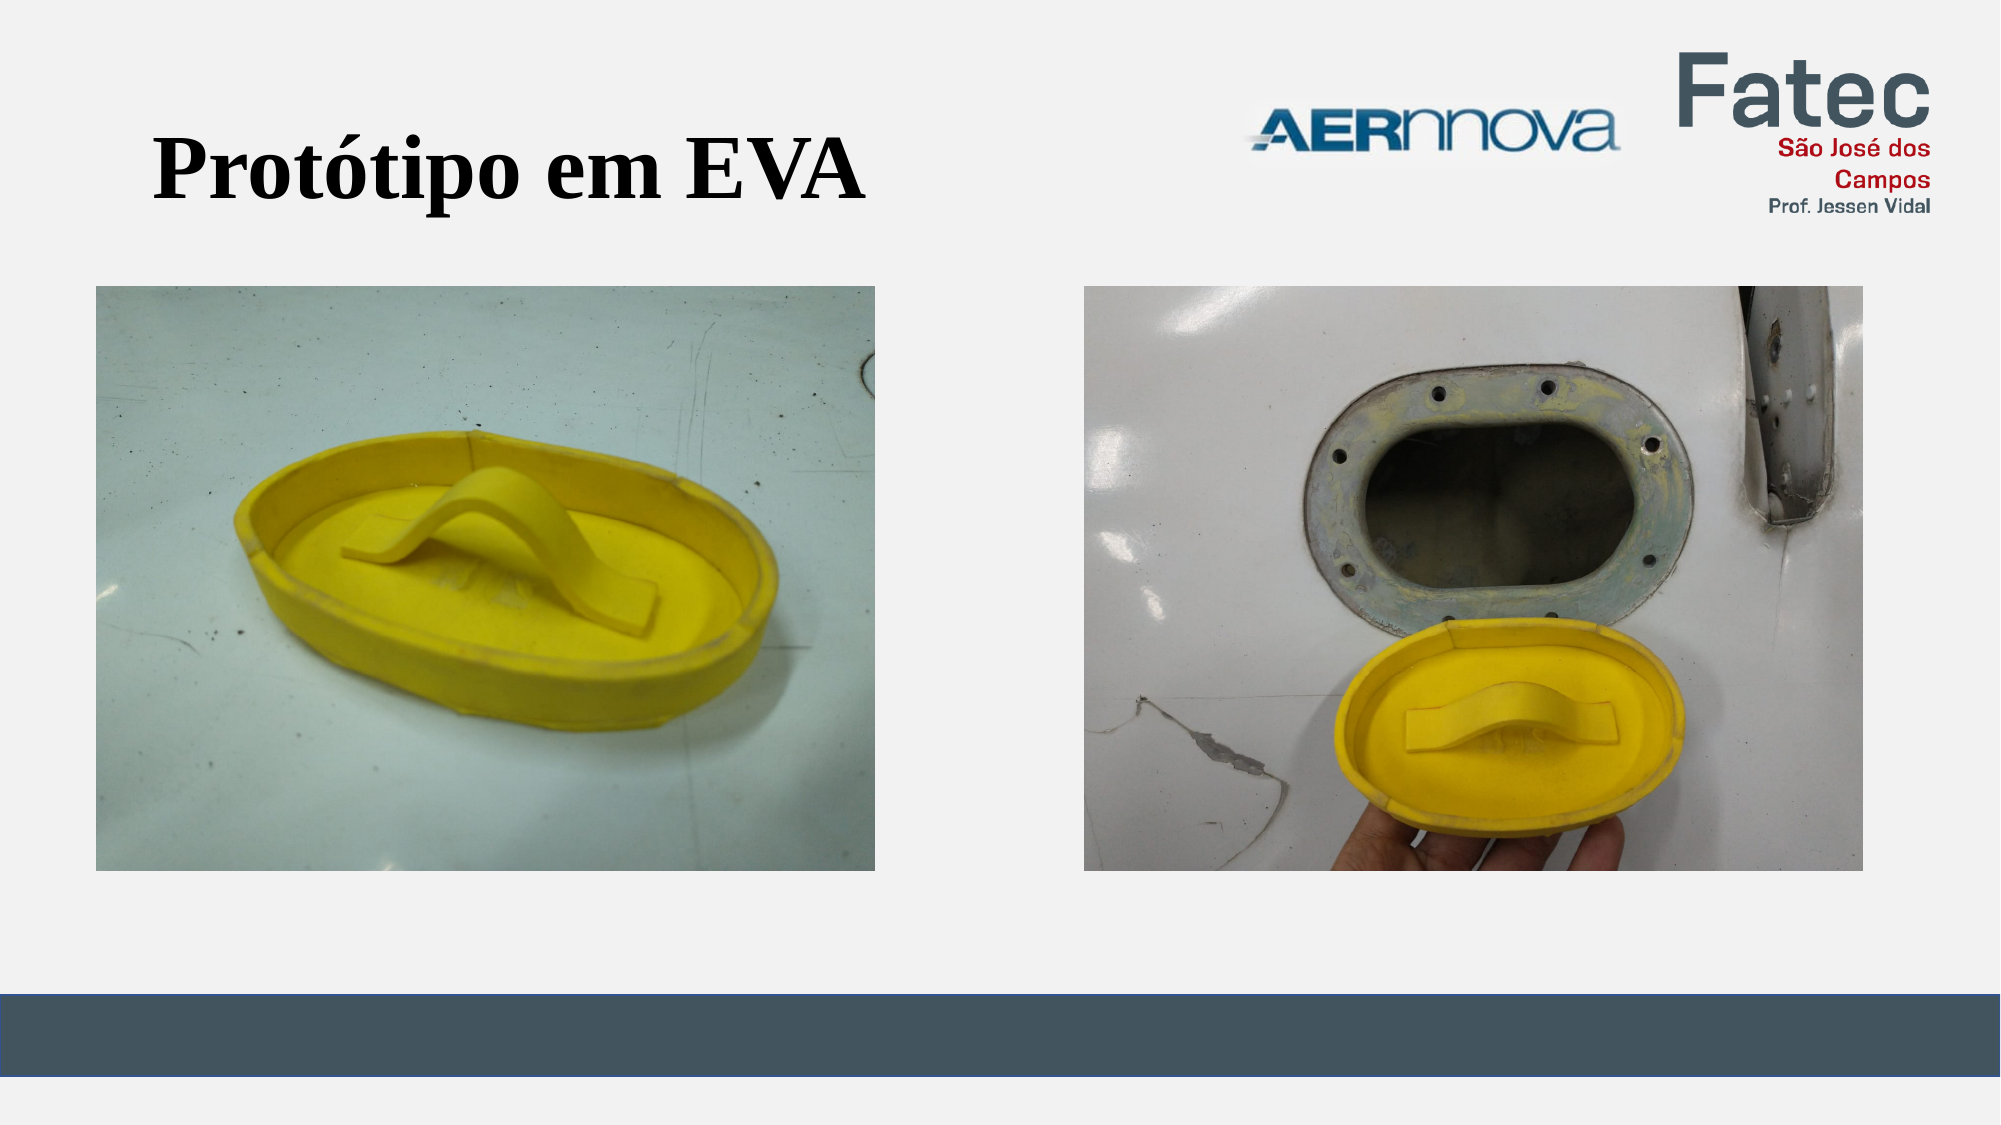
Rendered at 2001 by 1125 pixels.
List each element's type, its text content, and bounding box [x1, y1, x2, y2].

picture [1637, 52, 1971, 213]
title Protótipo em EVA [137, 59, 1863, 278]
picture [96, 286, 875, 871]
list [1084, 286, 1863, 871]
